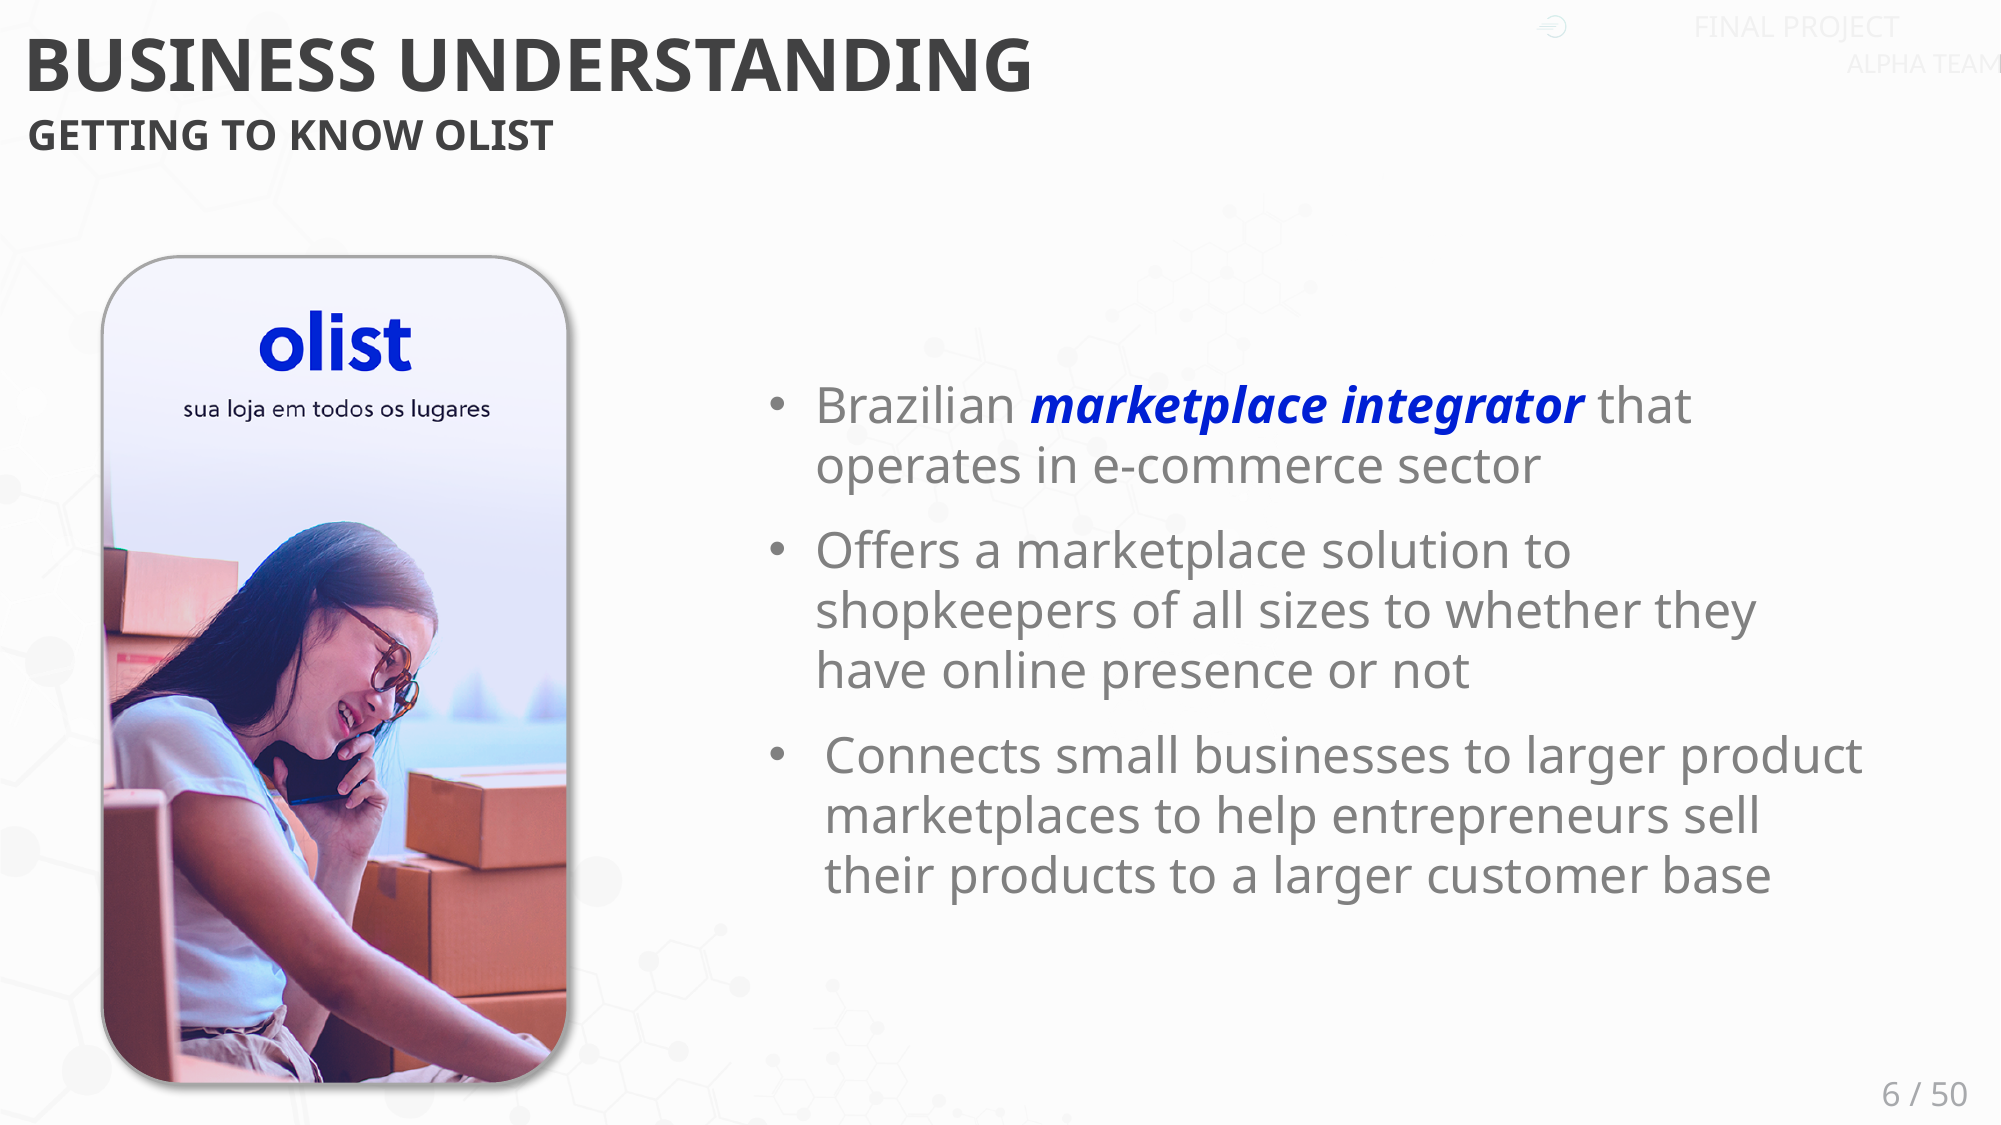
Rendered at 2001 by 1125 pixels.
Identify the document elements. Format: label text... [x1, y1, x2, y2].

text_box GETTING TO KNOW OLIST [11, 101, 1956, 167]
text_box [975, 537, 1025, 588]
picture [101, 256, 569, 1085]
text_box BUSINESS UNDERSTANDING [8, 11, 1879, 114]
text_box Brazilian marketplace integrator that operates in e-commerce sector Offers a marketplace solution to shopkeepers of all sizes to whether they have online presence or not Connects small businesses to larger product marketplaces to help entrepreneurs sell their products to a larger customer base [753, 365, 1884, 911]
